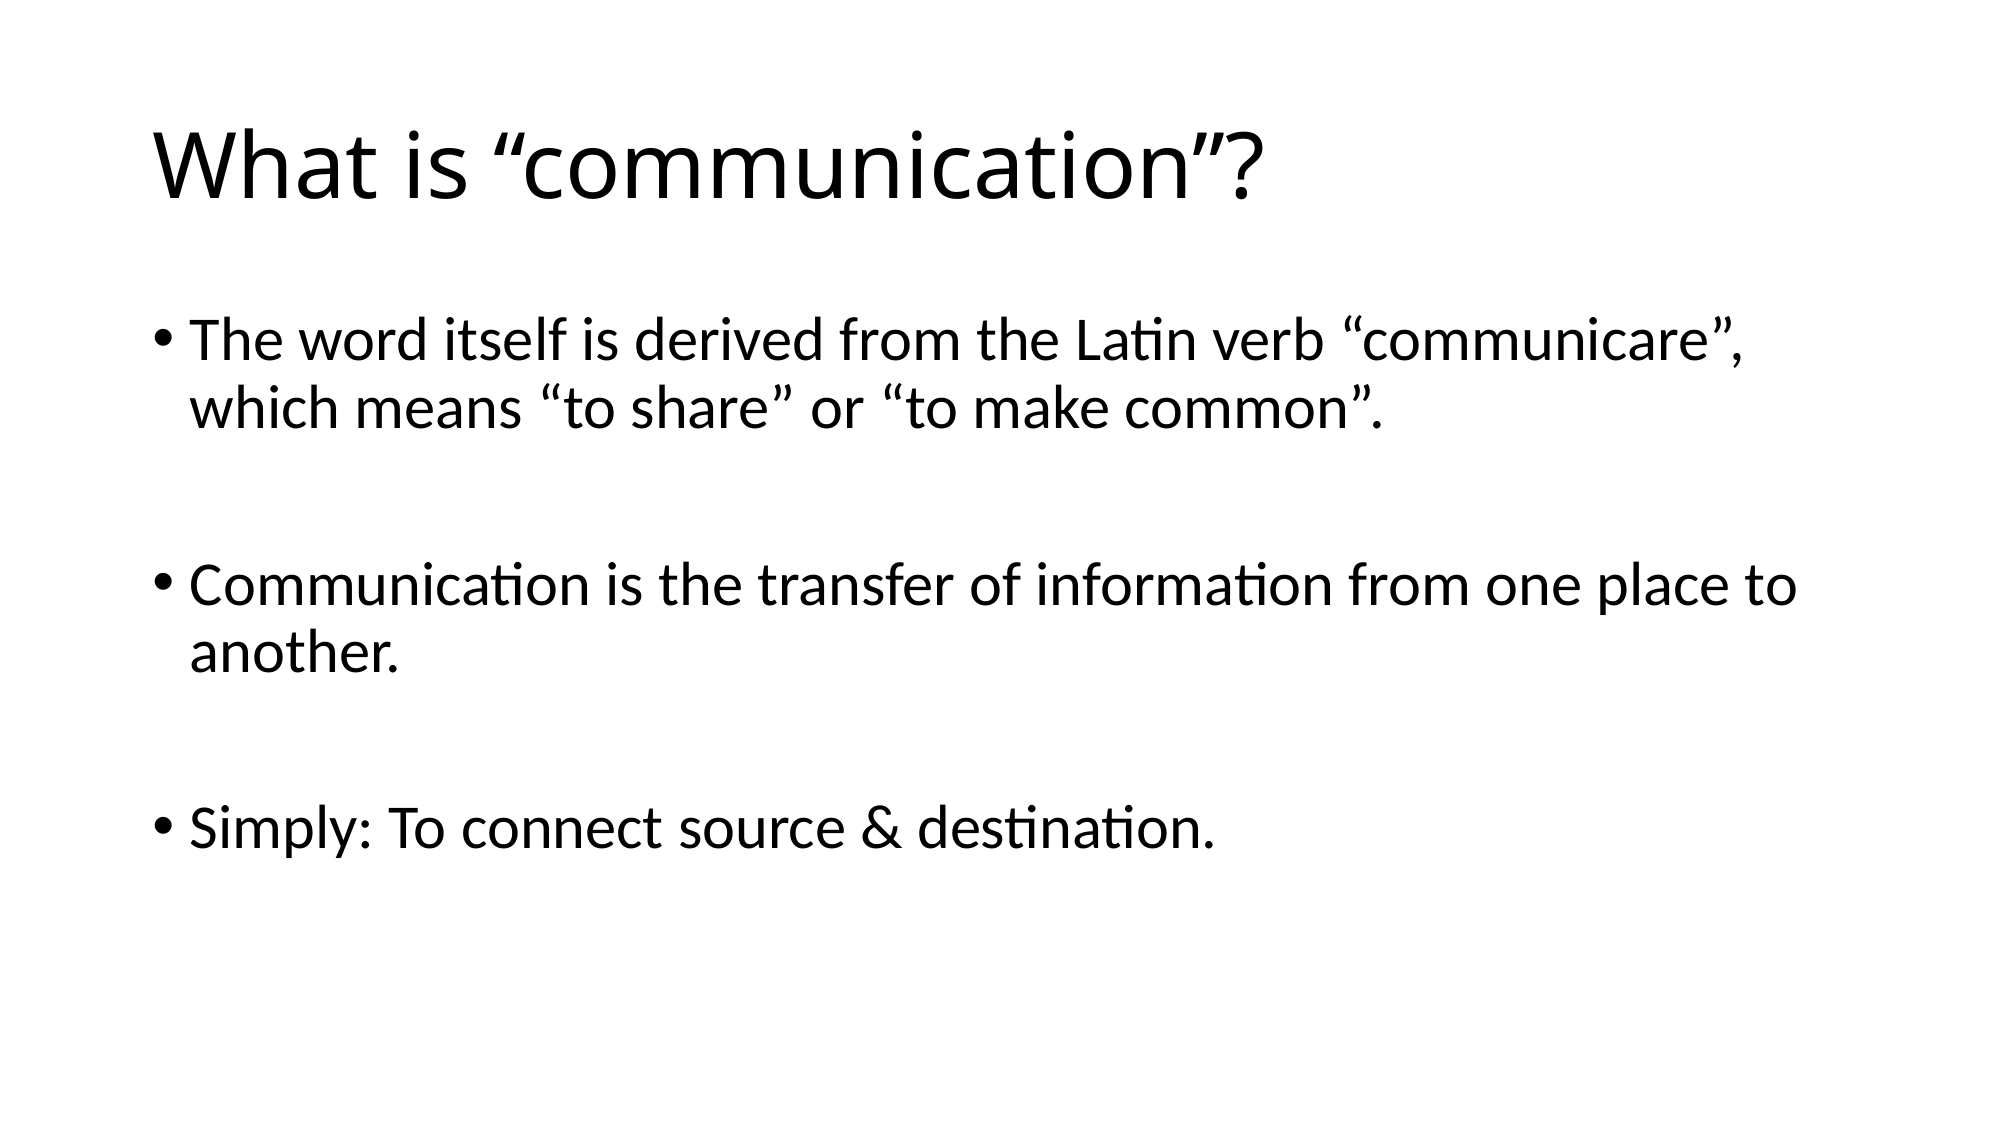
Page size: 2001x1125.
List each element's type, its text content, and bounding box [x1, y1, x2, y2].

title What is “communication”? [137, 59, 1863, 278]
list The word itself is derived from the Latin verb “communicare”, which means “to share” or “to make common”. Communication is the transfer of information from one place to another. Simply: To connect source & destination. [137, 299, 1863, 1014]
